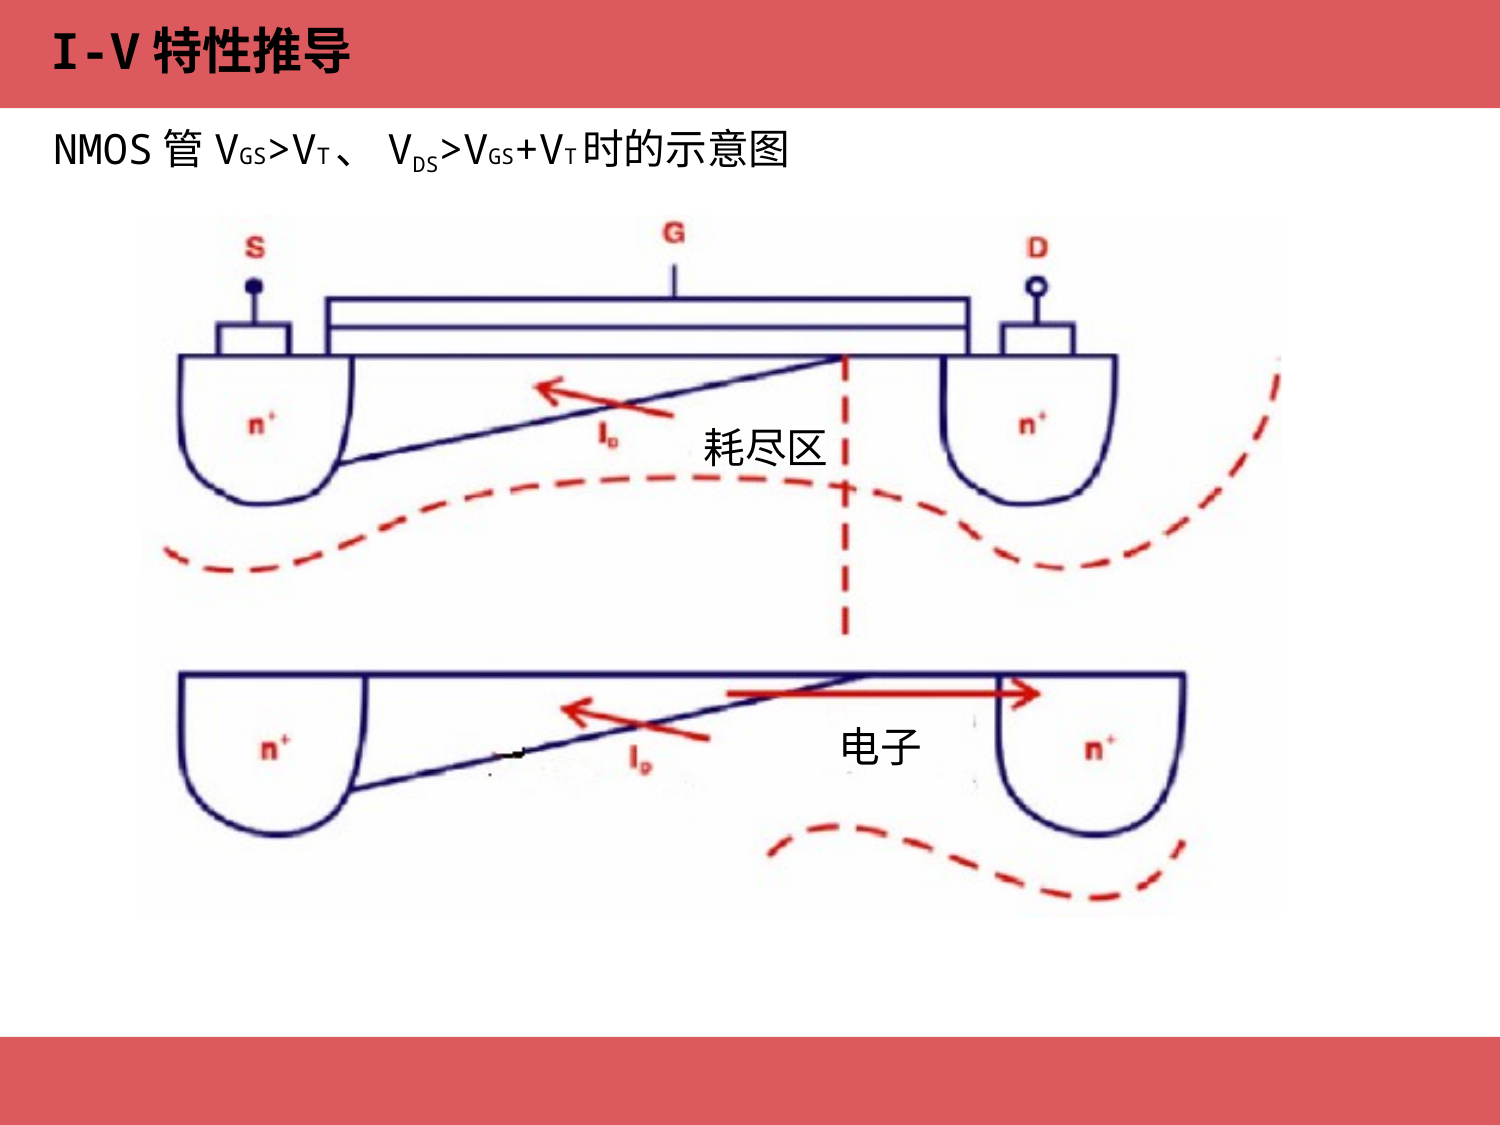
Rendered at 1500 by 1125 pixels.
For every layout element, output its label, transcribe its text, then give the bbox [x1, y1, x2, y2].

text_box NMOS管VGS>VT、VDS>VGS+VT时的示意图 [53, 54, 1351, 162]
text_box 电子 [836, 673, 1008, 772]
text_box I-V特性推导 [35, 12, 551, 88]
text_box 耗尽区 [701, 393, 907, 472]
text_box [0, 1036, 1500, 1125]
text_box [0, 0, 1500, 109]
text_box [141, 215, 1282, 918]
